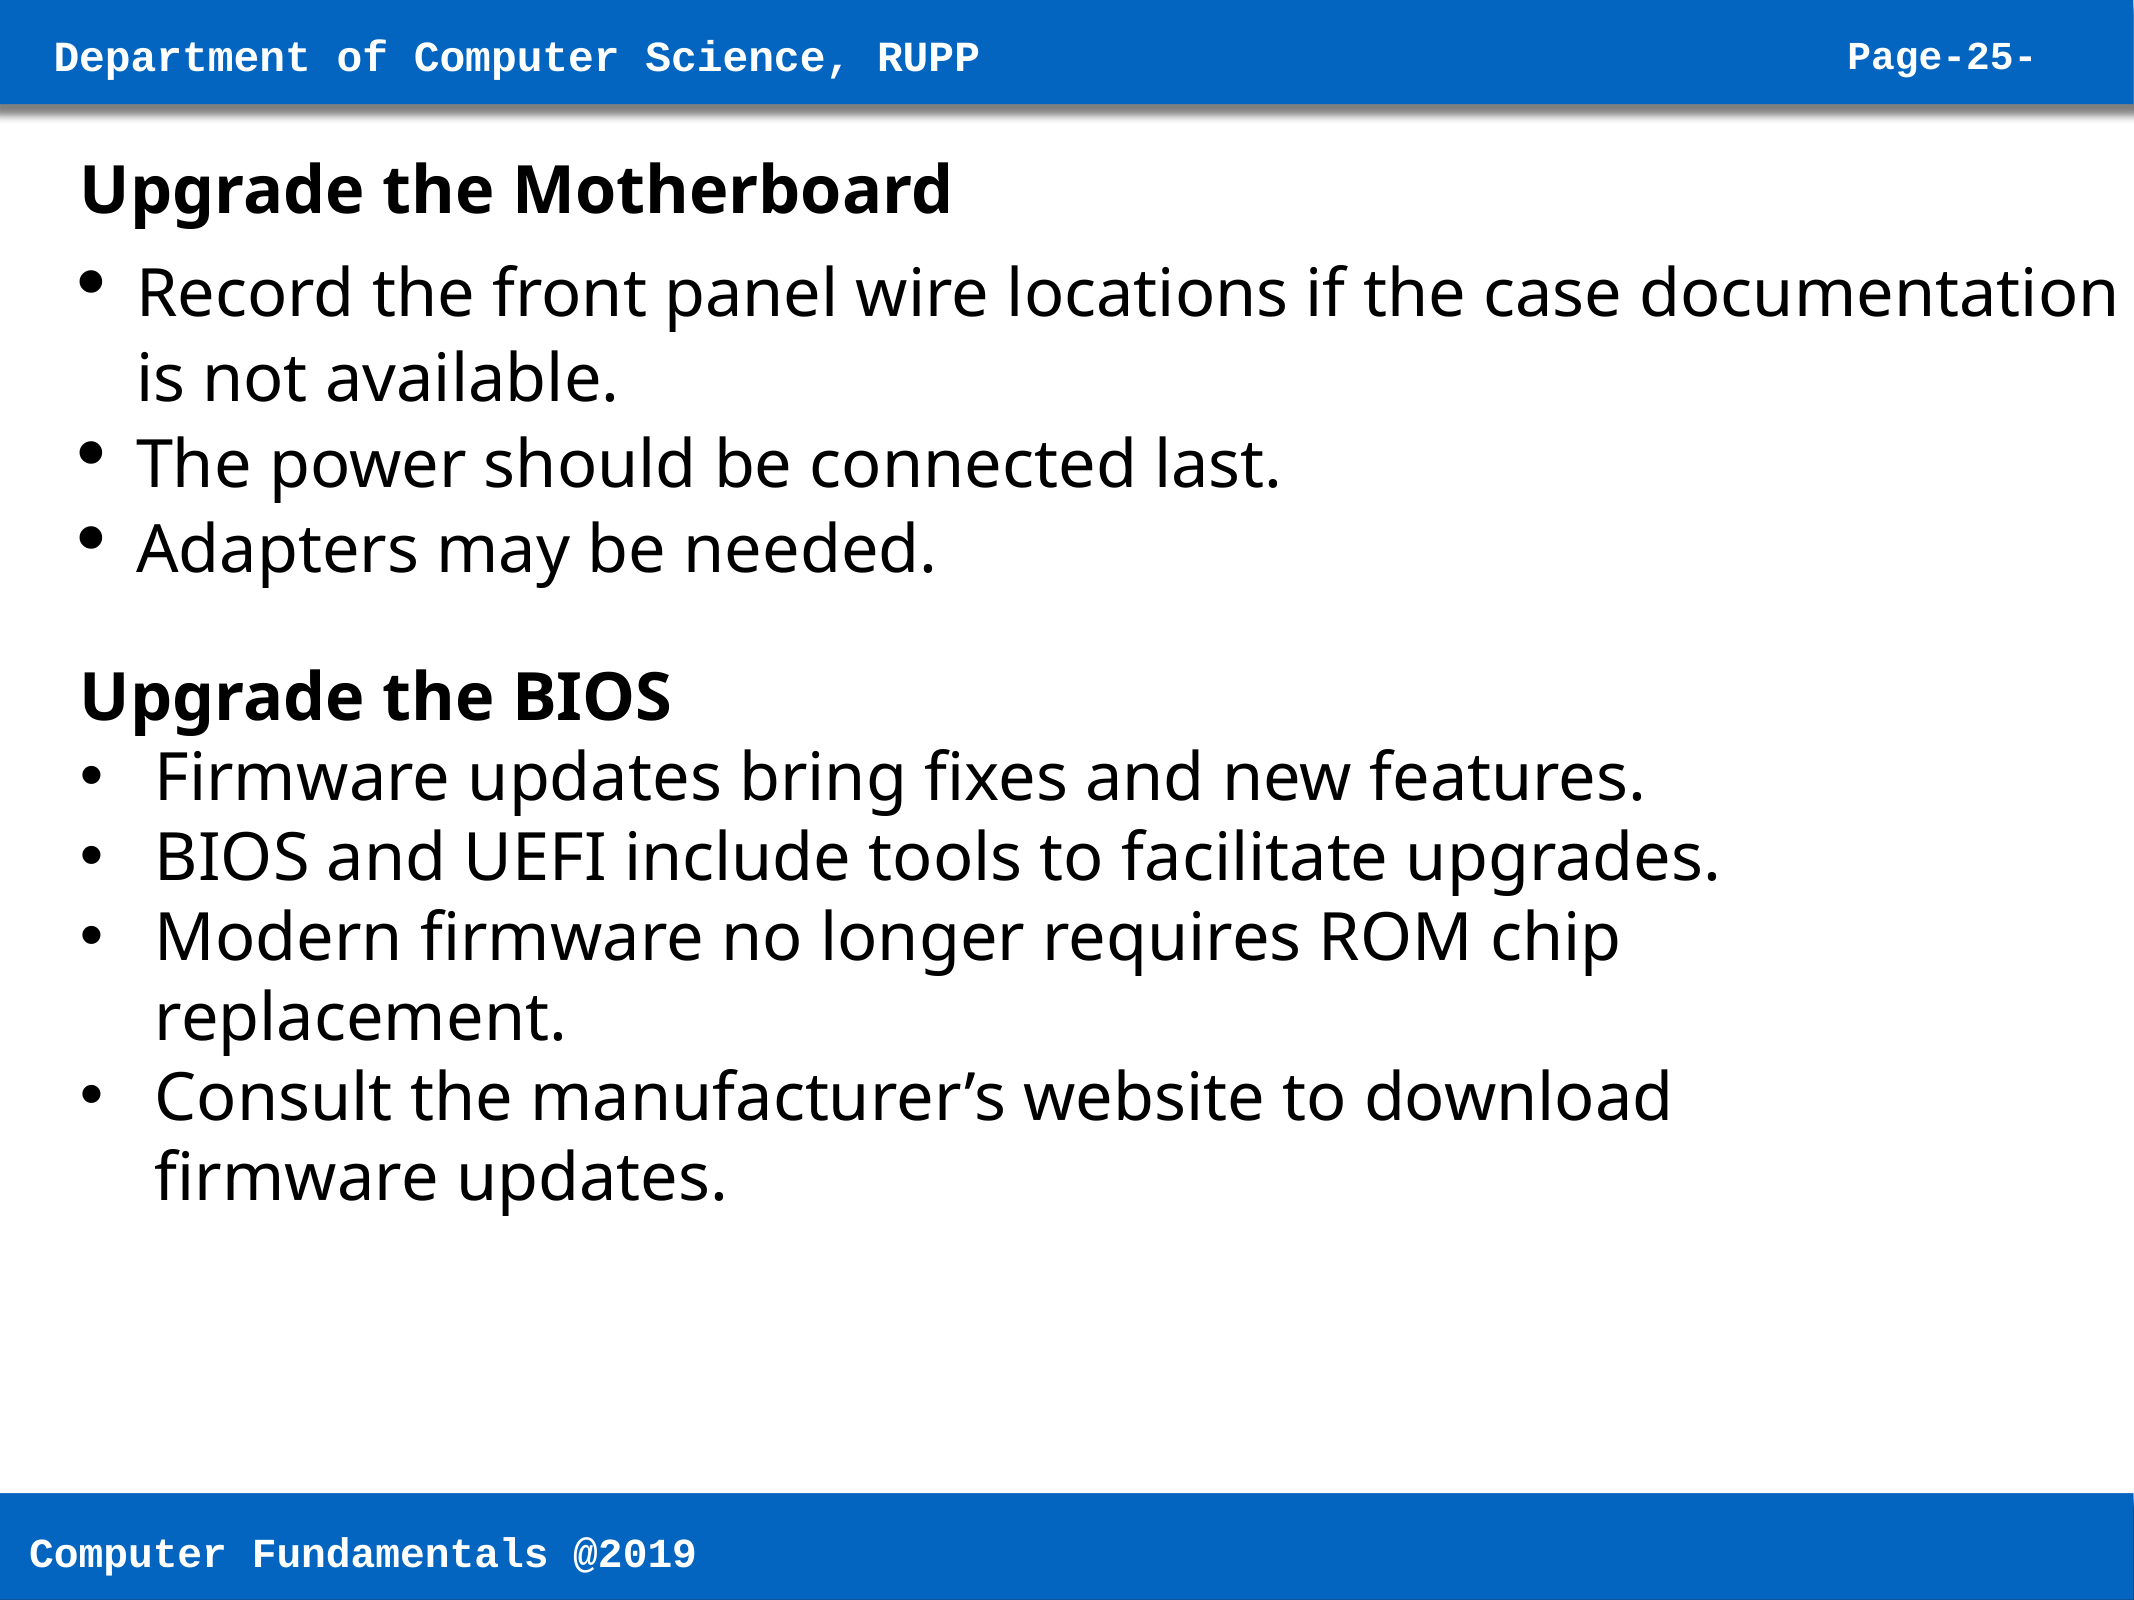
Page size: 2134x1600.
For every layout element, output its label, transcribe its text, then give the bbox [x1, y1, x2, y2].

text_box Upgrade the Motherboard Record the front panel wire locations if the case documentation is not available. The power should be connected last. Adapters may be needed. [64, 134, 2134, 594]
text_box Upgrade the BIOS Firmware updates bring fixes and new features. BIOS and UEFI include tools to facilitate upgrades. Modern firmware no longer requires ROM chip replacement. Consult the manufacturer’s website to download firmware updates. [64, 646, 1776, 1222]
